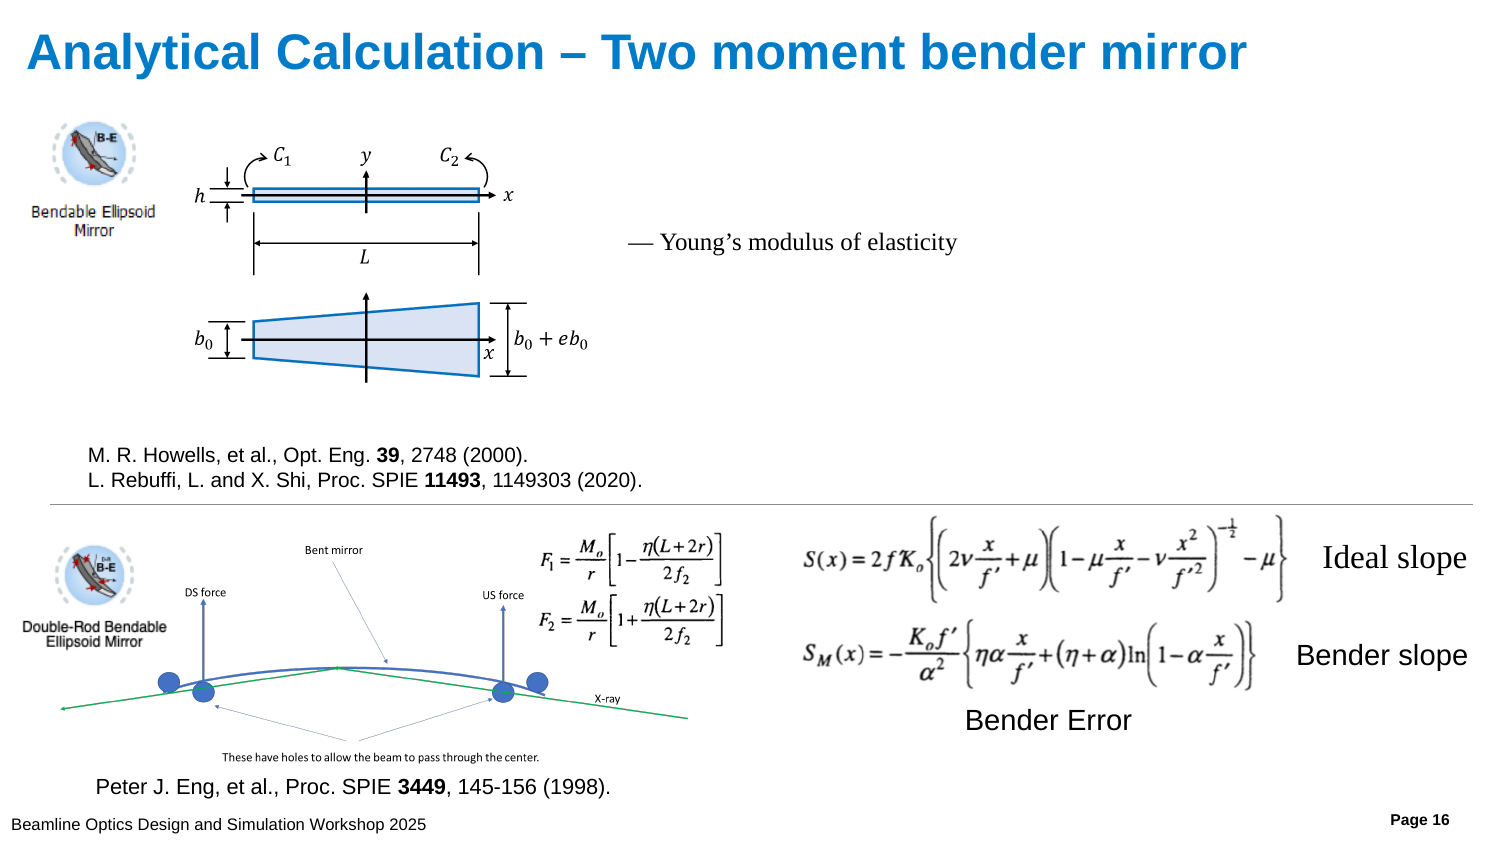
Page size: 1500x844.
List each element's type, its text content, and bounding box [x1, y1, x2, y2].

picture [19, 528, 743, 772]
text_box M. R. Howells, et al., Opt. Eng. 39, 2748 (2000). L. Rebuffi, L. and X. Shi, Proc. SPIE 11493, 1149303 (2020). [73, 434, 727, 500]
picture [184, 137, 599, 383]
text_box Peter J. Eng, et al., Proc. SPIE 3449, 145-156 (1998). [80, 772, 661, 806]
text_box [790, 505, 1493, 696]
picture [19, 113, 162, 243]
title Analytical Calculation – Two moment bender mirror [11, 0, 1461, 139]
text_box Beamline Optics Design and Simulation Workshop 2025 [11, 813, 437, 837]
